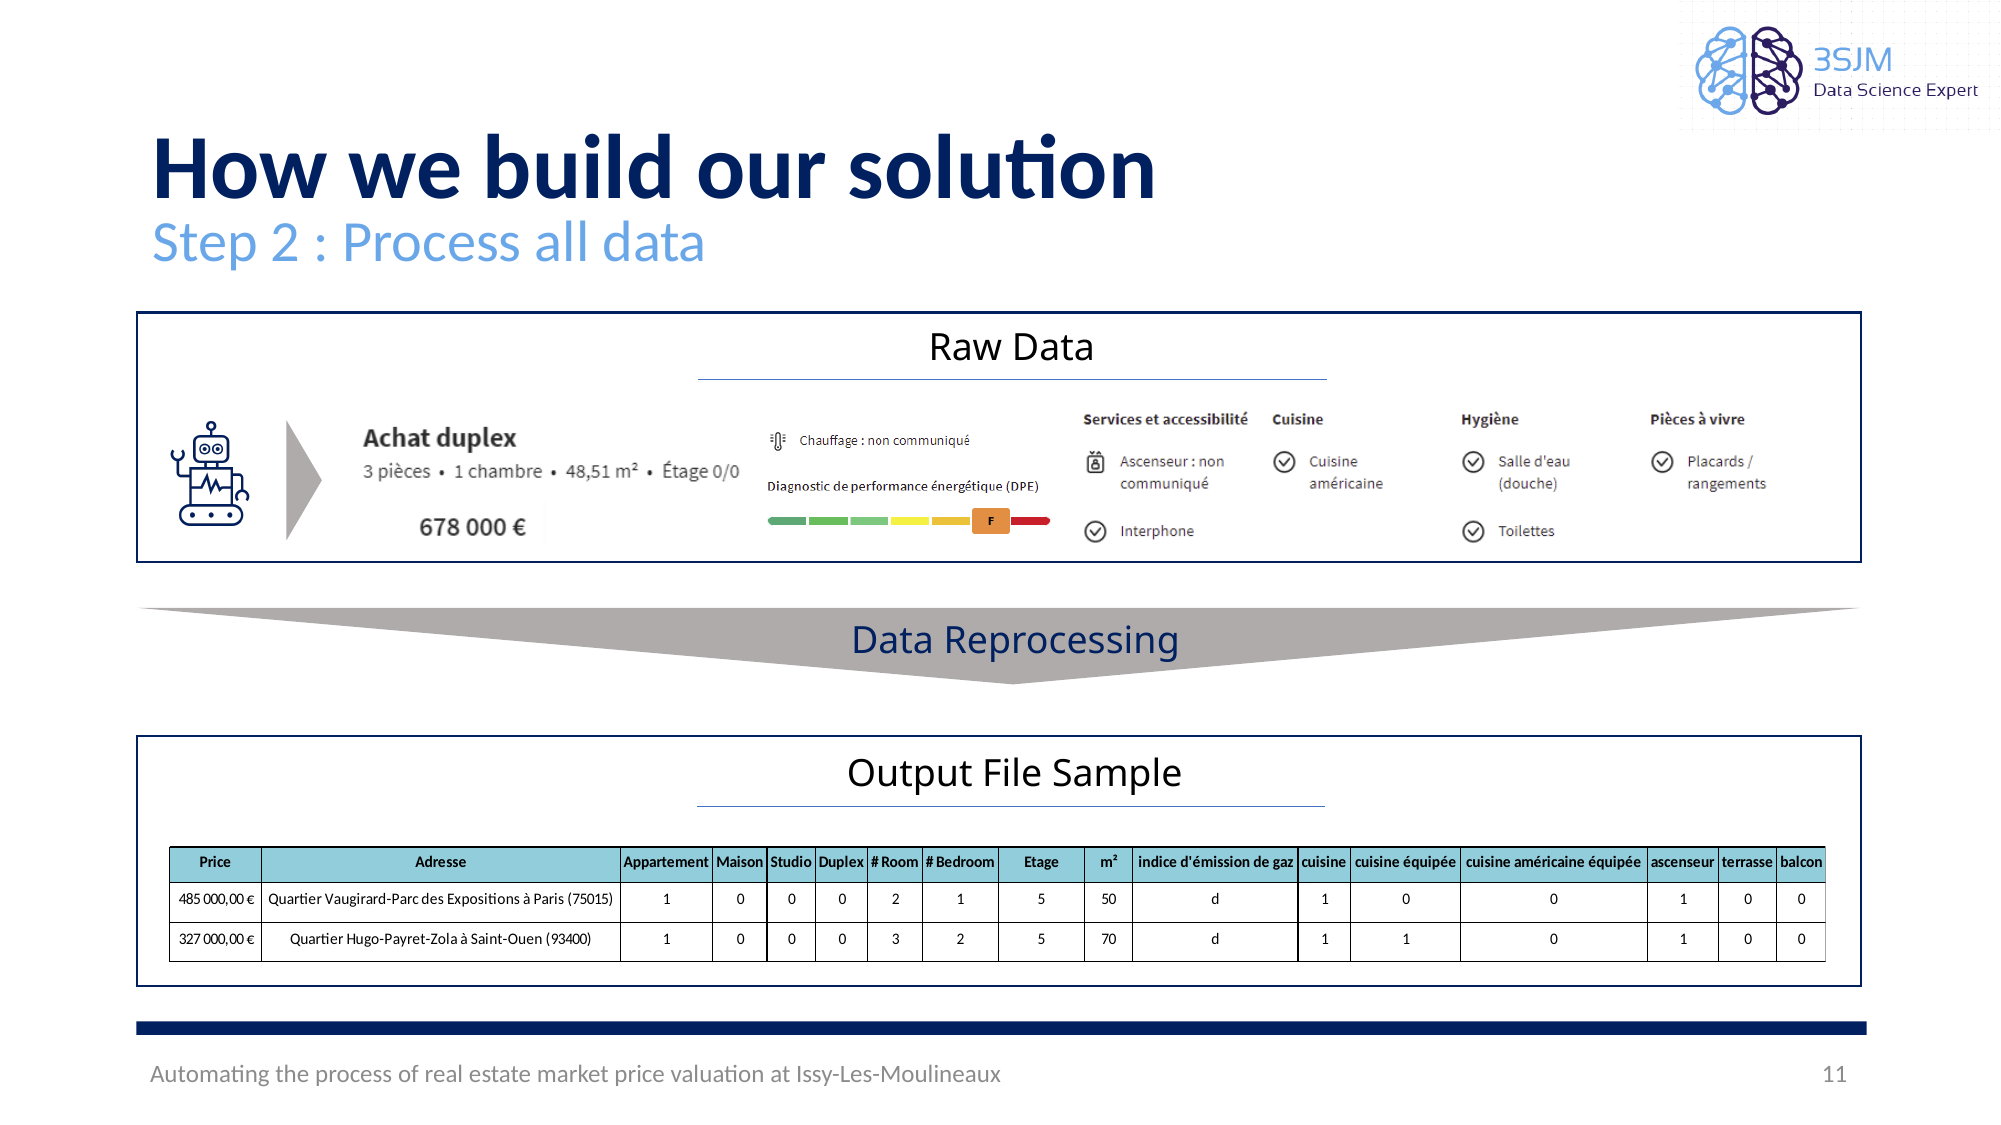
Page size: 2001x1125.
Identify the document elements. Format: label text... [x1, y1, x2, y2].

text_box [136, 735, 1862, 987]
text_box Raw Data [698, 315, 1325, 375]
picture [1080, 406, 1836, 557]
picture [149, 413, 273, 536]
slide_number 11 [1412, 1042, 1863, 1103]
text_box [285, 416, 324, 545]
text_box Step 2 : Process all data [137, 133, 1863, 352]
footer Automating the process of real estate market price valuation at Issy-Les-Moulineaux [135, 1042, 1089, 1103]
text_box [825, 669, 1196, 686]
picture [168, 846, 1827, 963]
picture [355, 415, 1068, 544]
text_box [137, 606, 1861, 662]
title How we build our solution [137, 59, 1863, 133]
picture [1677, 0, 2000, 134]
text_box Data Reprocessing [738, 608, 1293, 669]
text_box [136, 311, 1862, 563]
